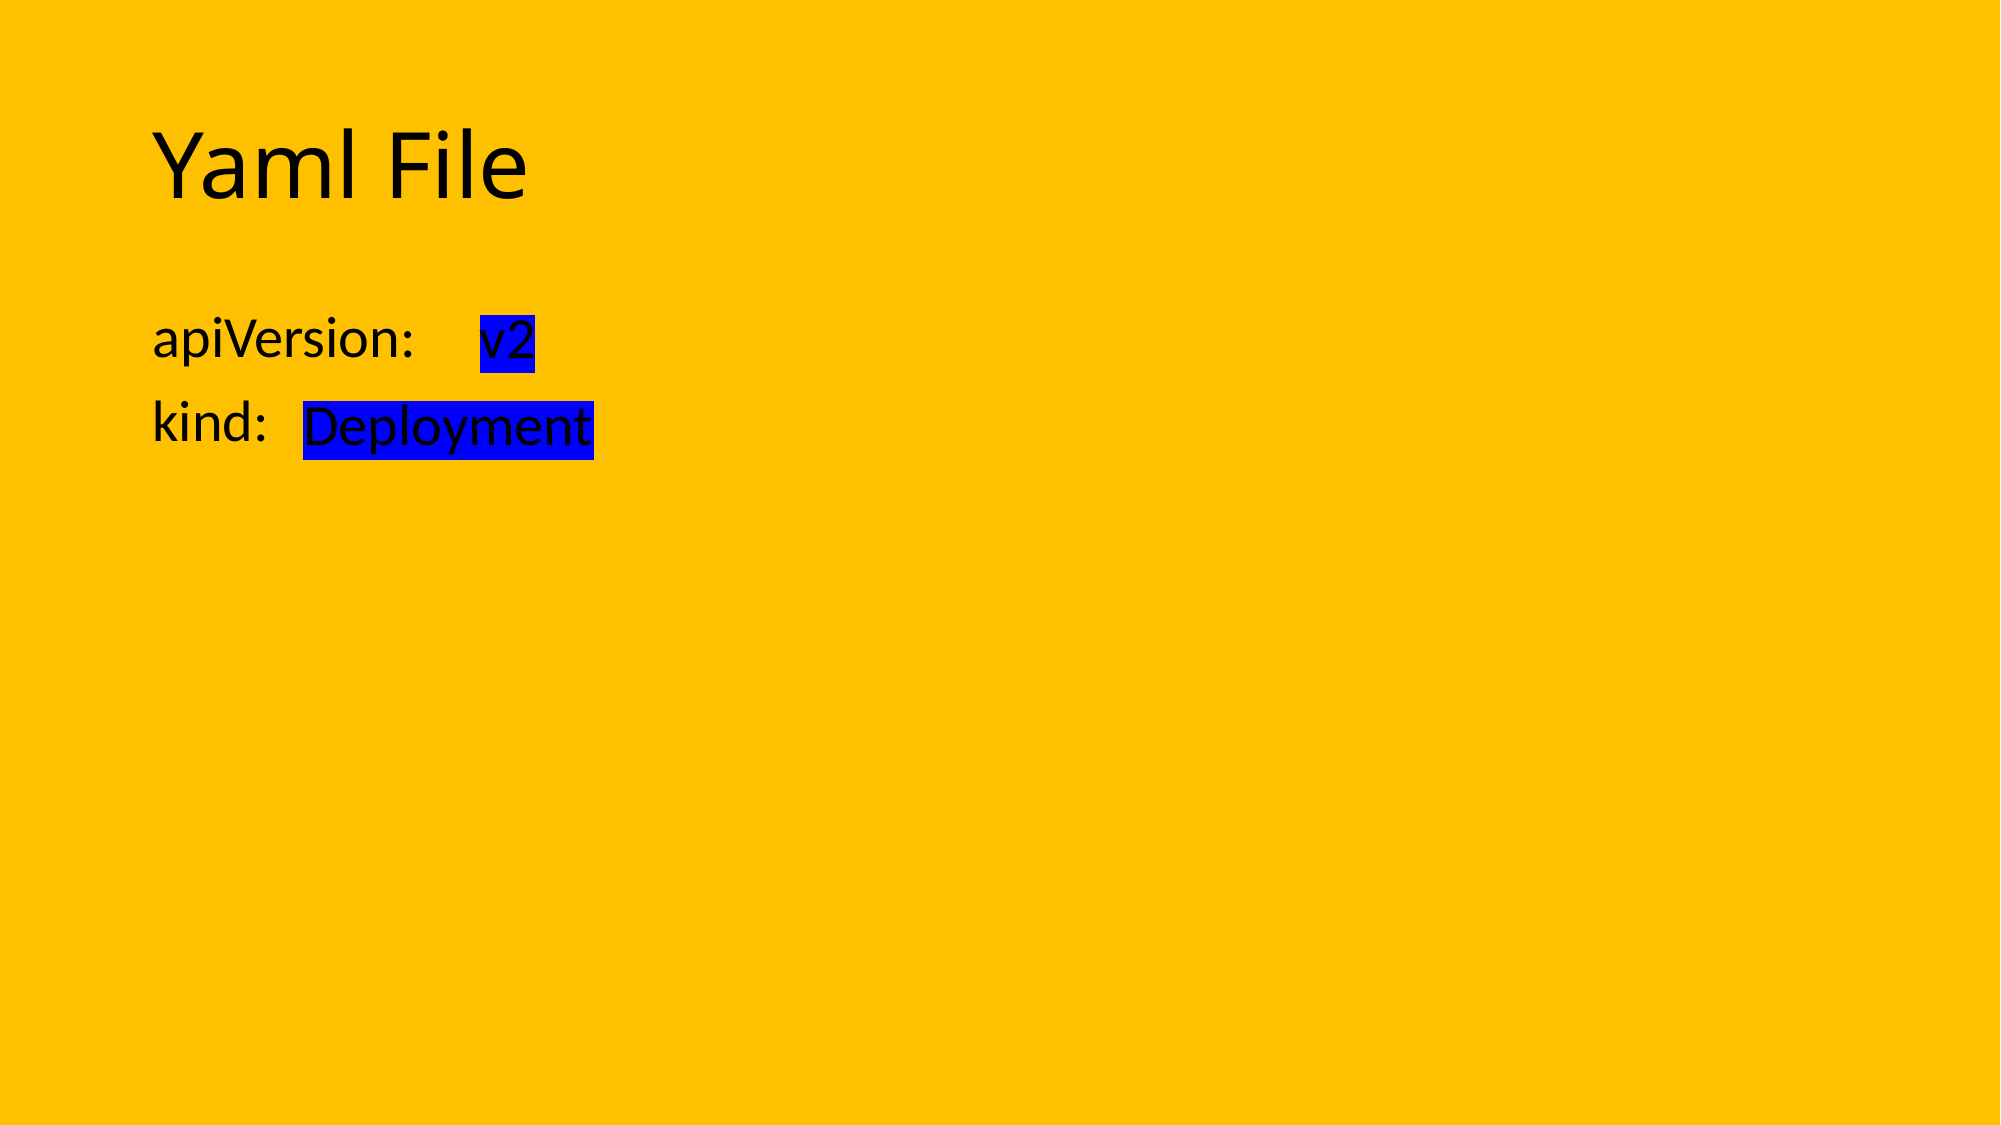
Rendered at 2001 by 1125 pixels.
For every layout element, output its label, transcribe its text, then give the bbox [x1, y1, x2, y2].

list apiVersion: kind: [137, 299, 1863, 1014]
title Yaml File [137, 59, 1863, 278]
text_box Deployment [256, 390, 641, 454]
text_box v2 [414, 295, 601, 375]
